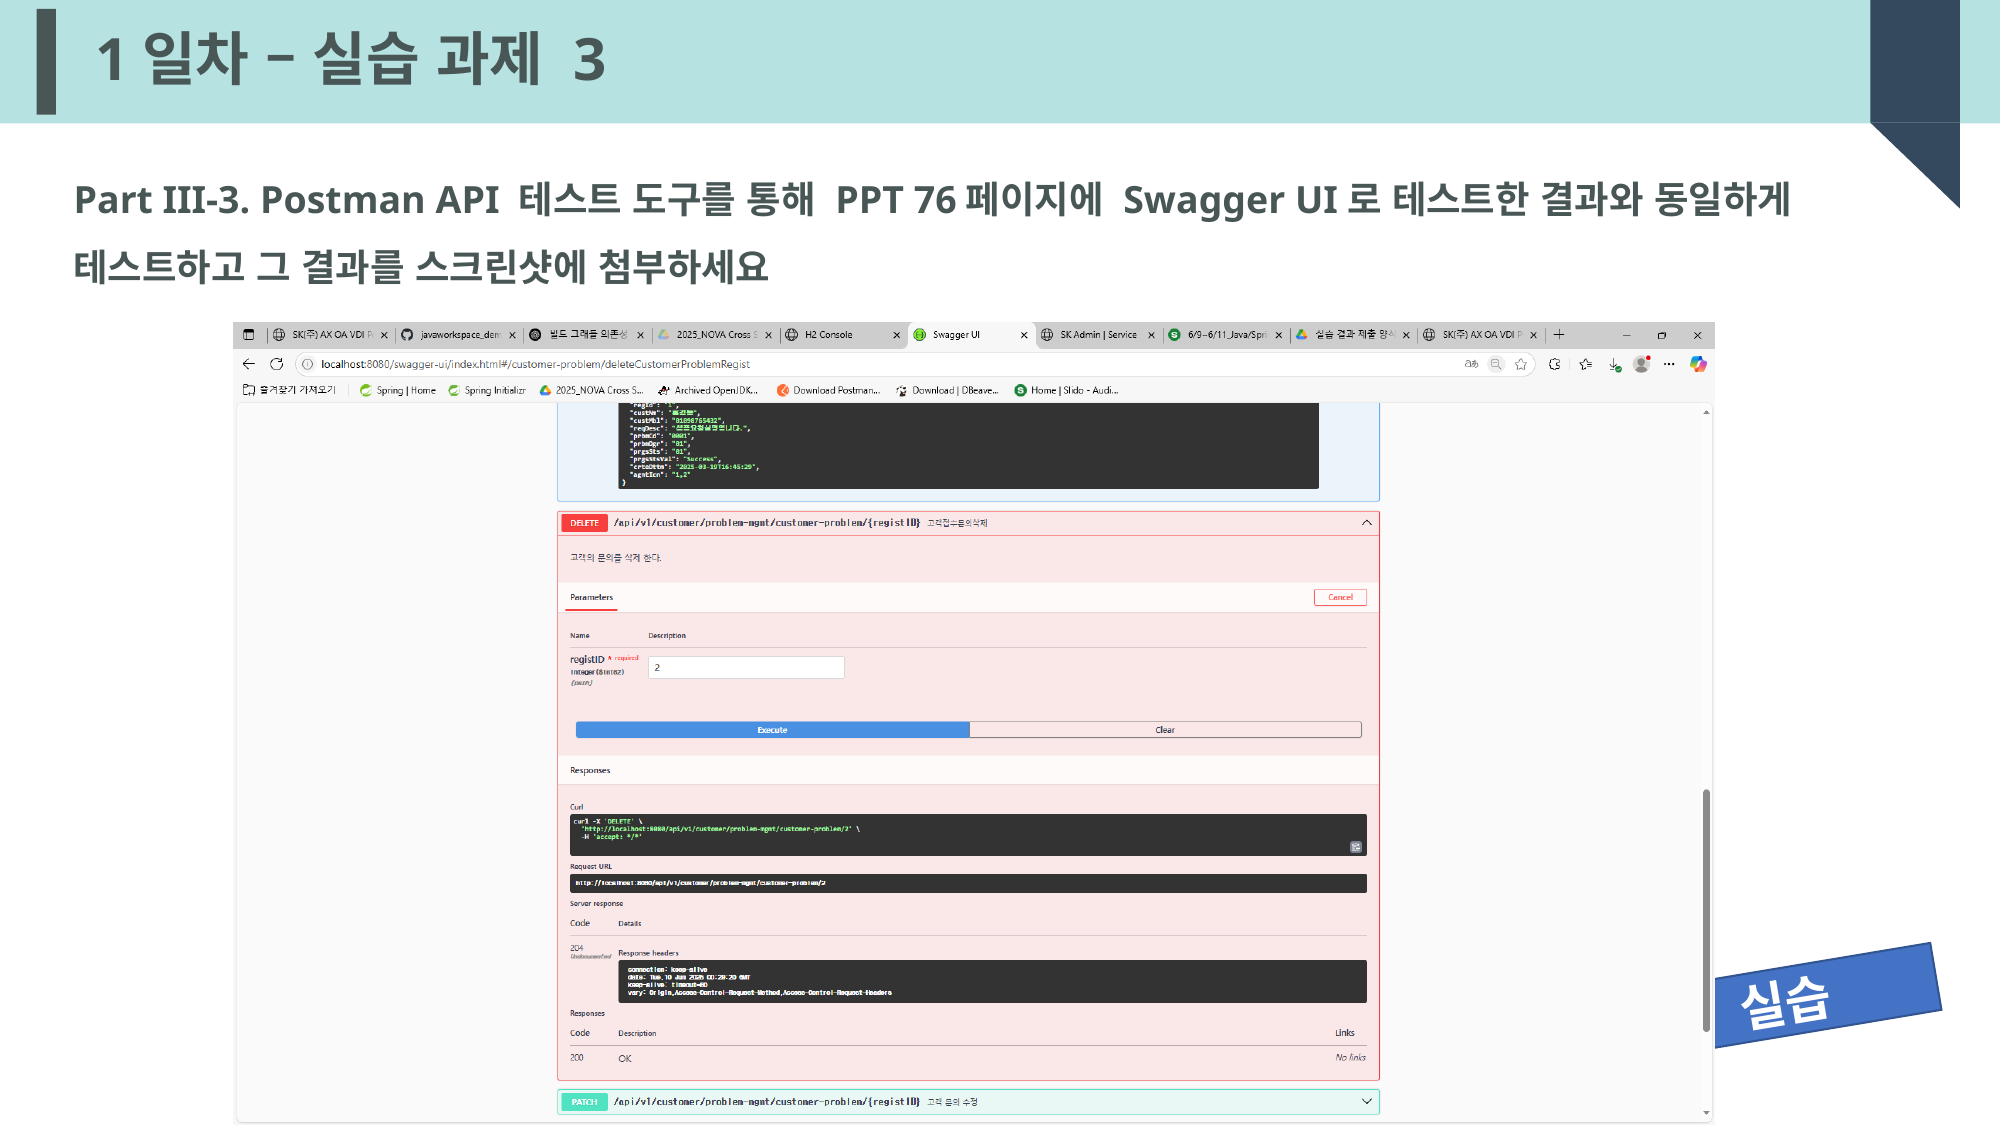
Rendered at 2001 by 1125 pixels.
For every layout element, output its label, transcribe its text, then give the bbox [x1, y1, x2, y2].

text_box 실습 [1715, 941, 1943, 1049]
title 1일차 – 실습 과제 3 [80, 22, 1338, 102]
text_box Part III-3. Postman API 테스트 도구를 통해 PPT 76페이지에 Swagger UI로 테스트한 결과와 동일하게 테스트하고 그 결과를 스크린샷에 첨부하세요 [58, 146, 1821, 296]
picture [233, 322, 1715, 1125]
